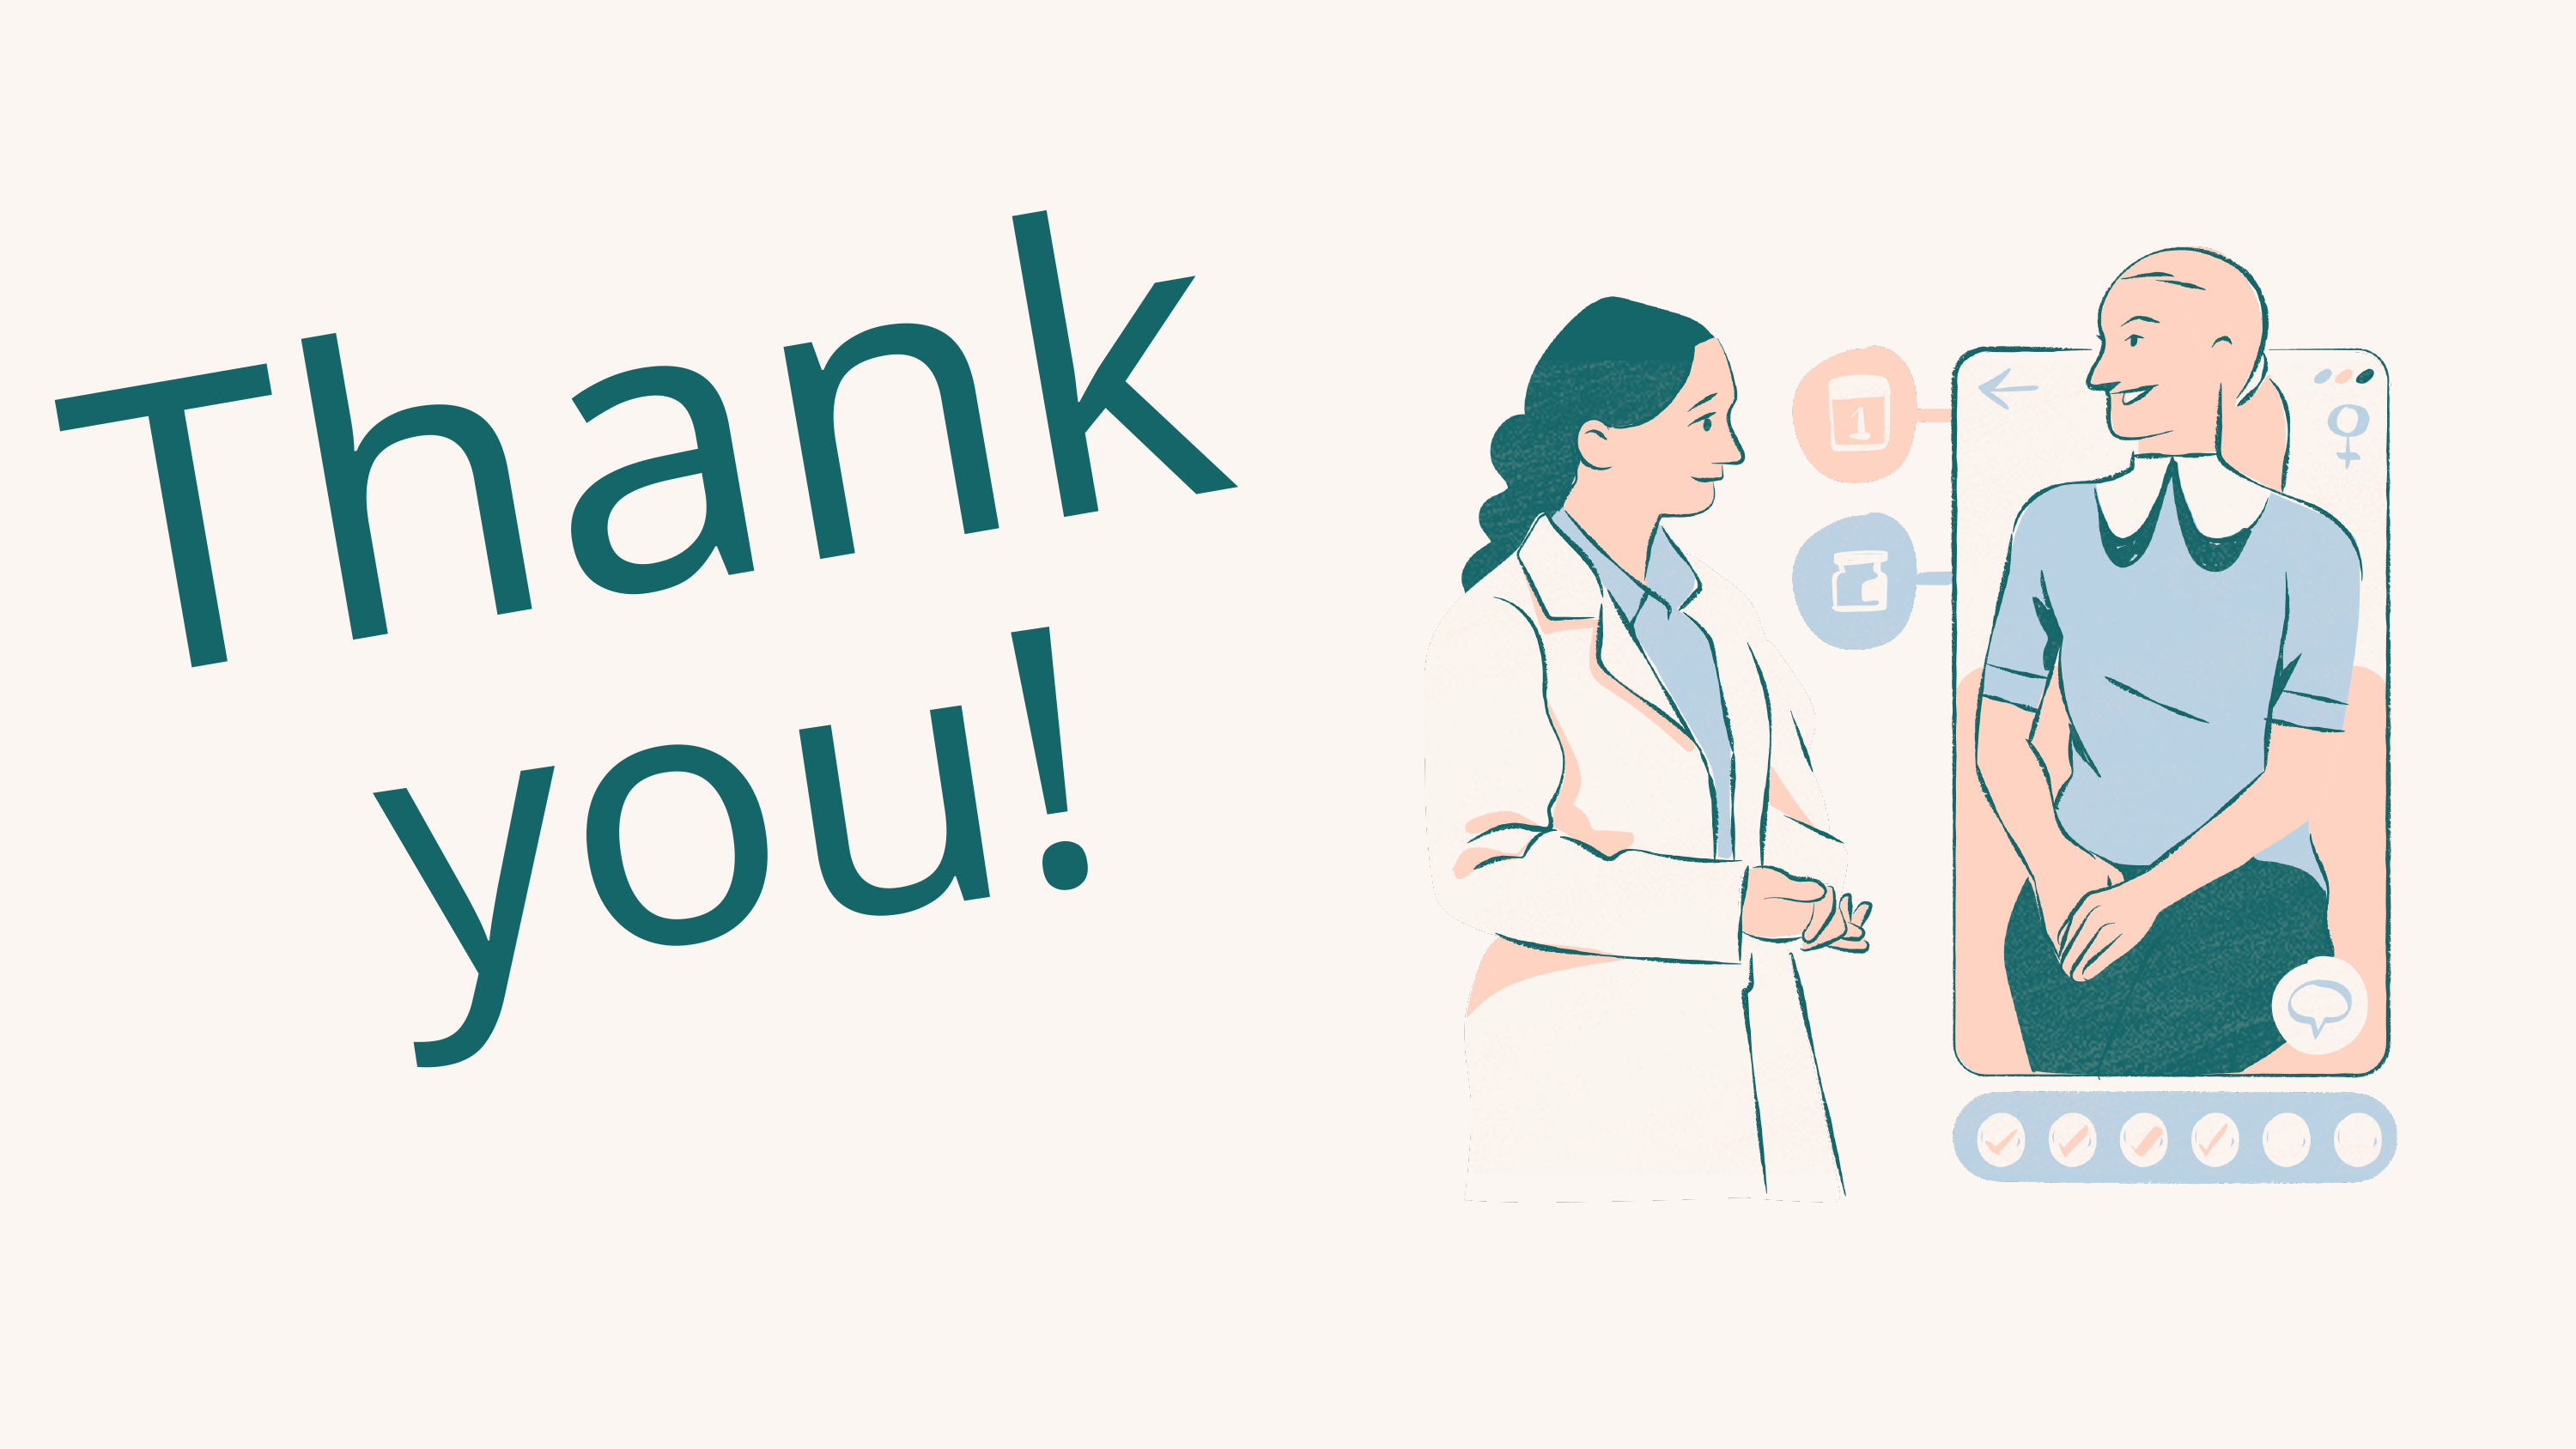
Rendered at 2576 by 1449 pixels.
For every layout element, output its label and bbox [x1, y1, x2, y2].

text_box [0, 100, 1425, 1131]
text_box [1287, 42, 2534, 1407]
